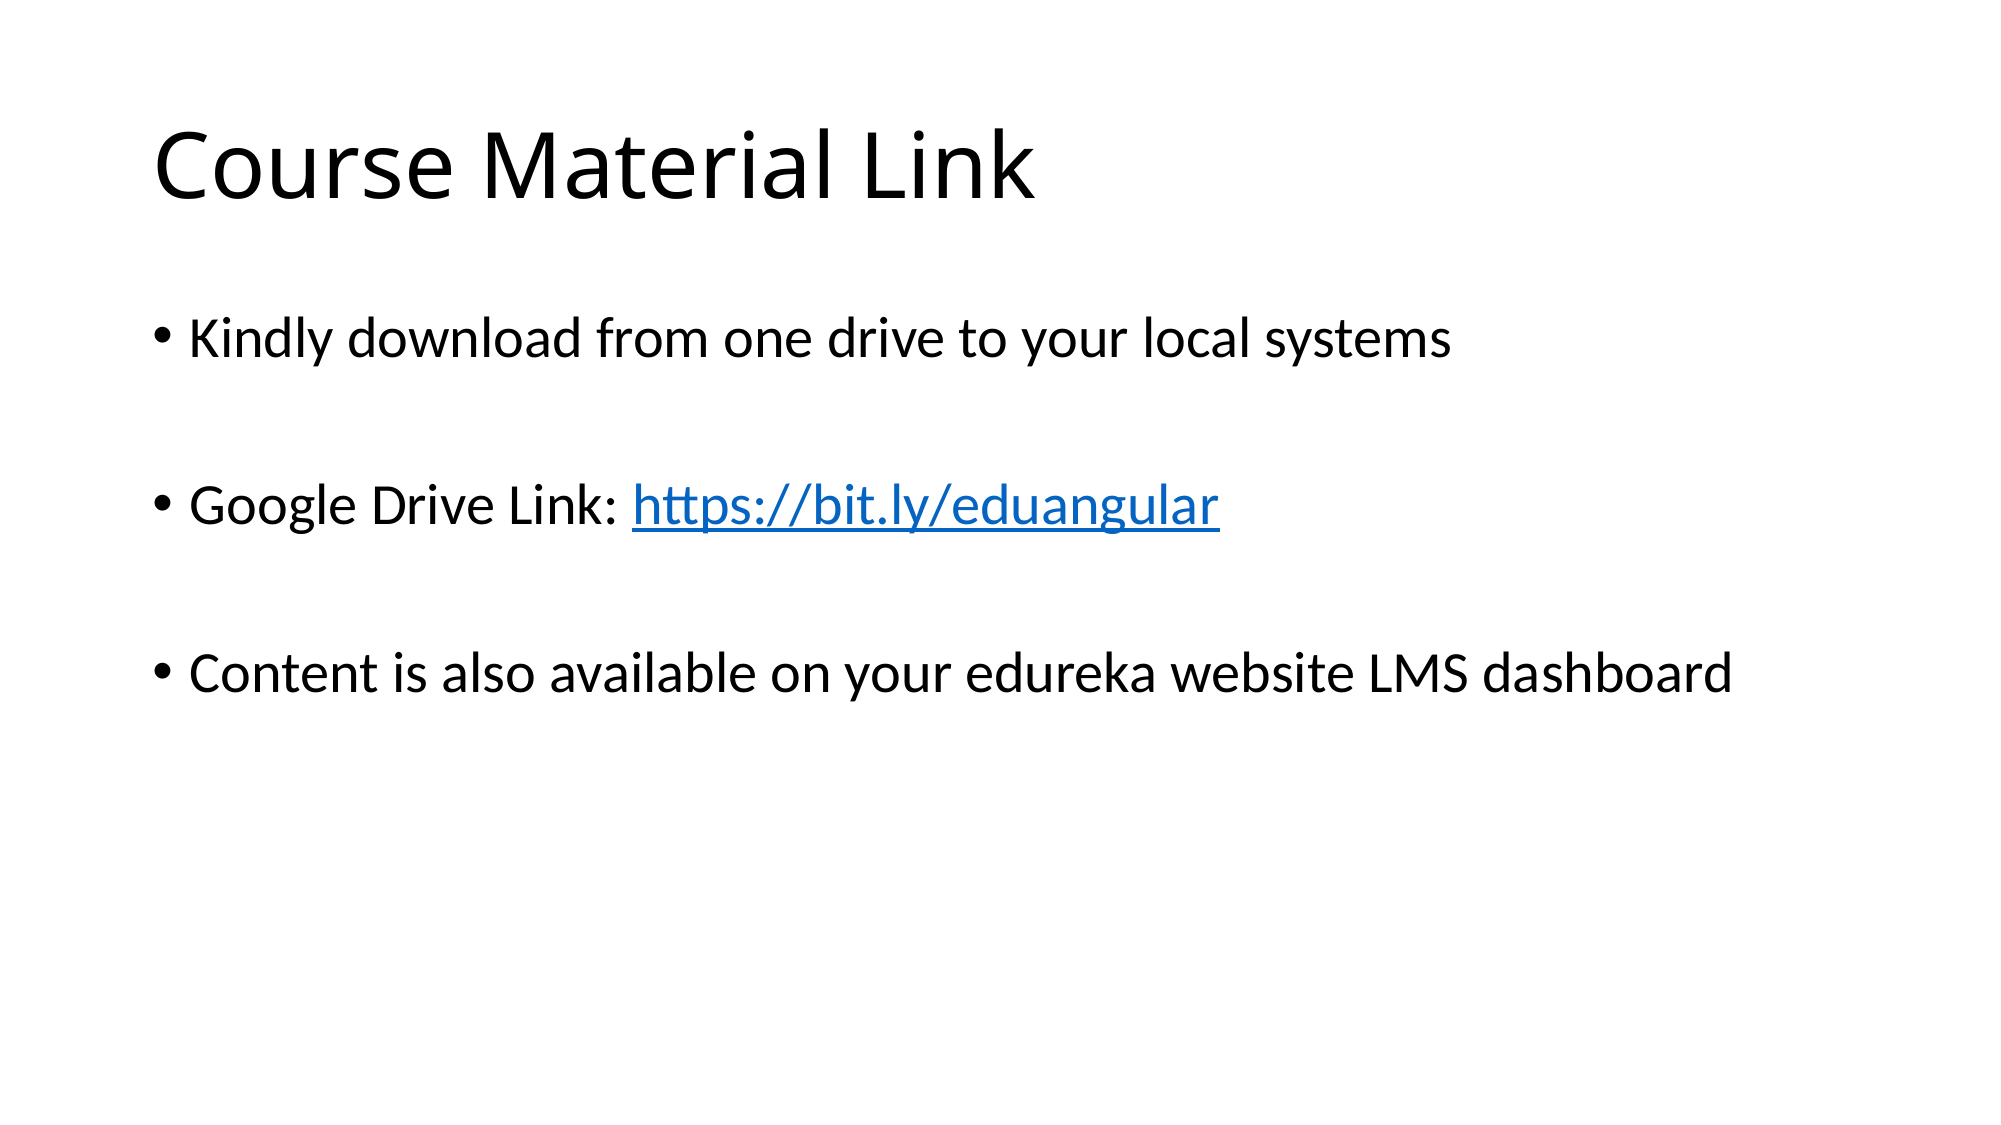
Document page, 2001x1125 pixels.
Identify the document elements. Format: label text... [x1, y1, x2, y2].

title Course Material Link [137, 59, 1863, 278]
list Kindly download from one drive to your local systems Google Drive Link: https://bit.ly/eduangular Content is also available on your edureka website LMS dashboard [137, 299, 1863, 1014]
